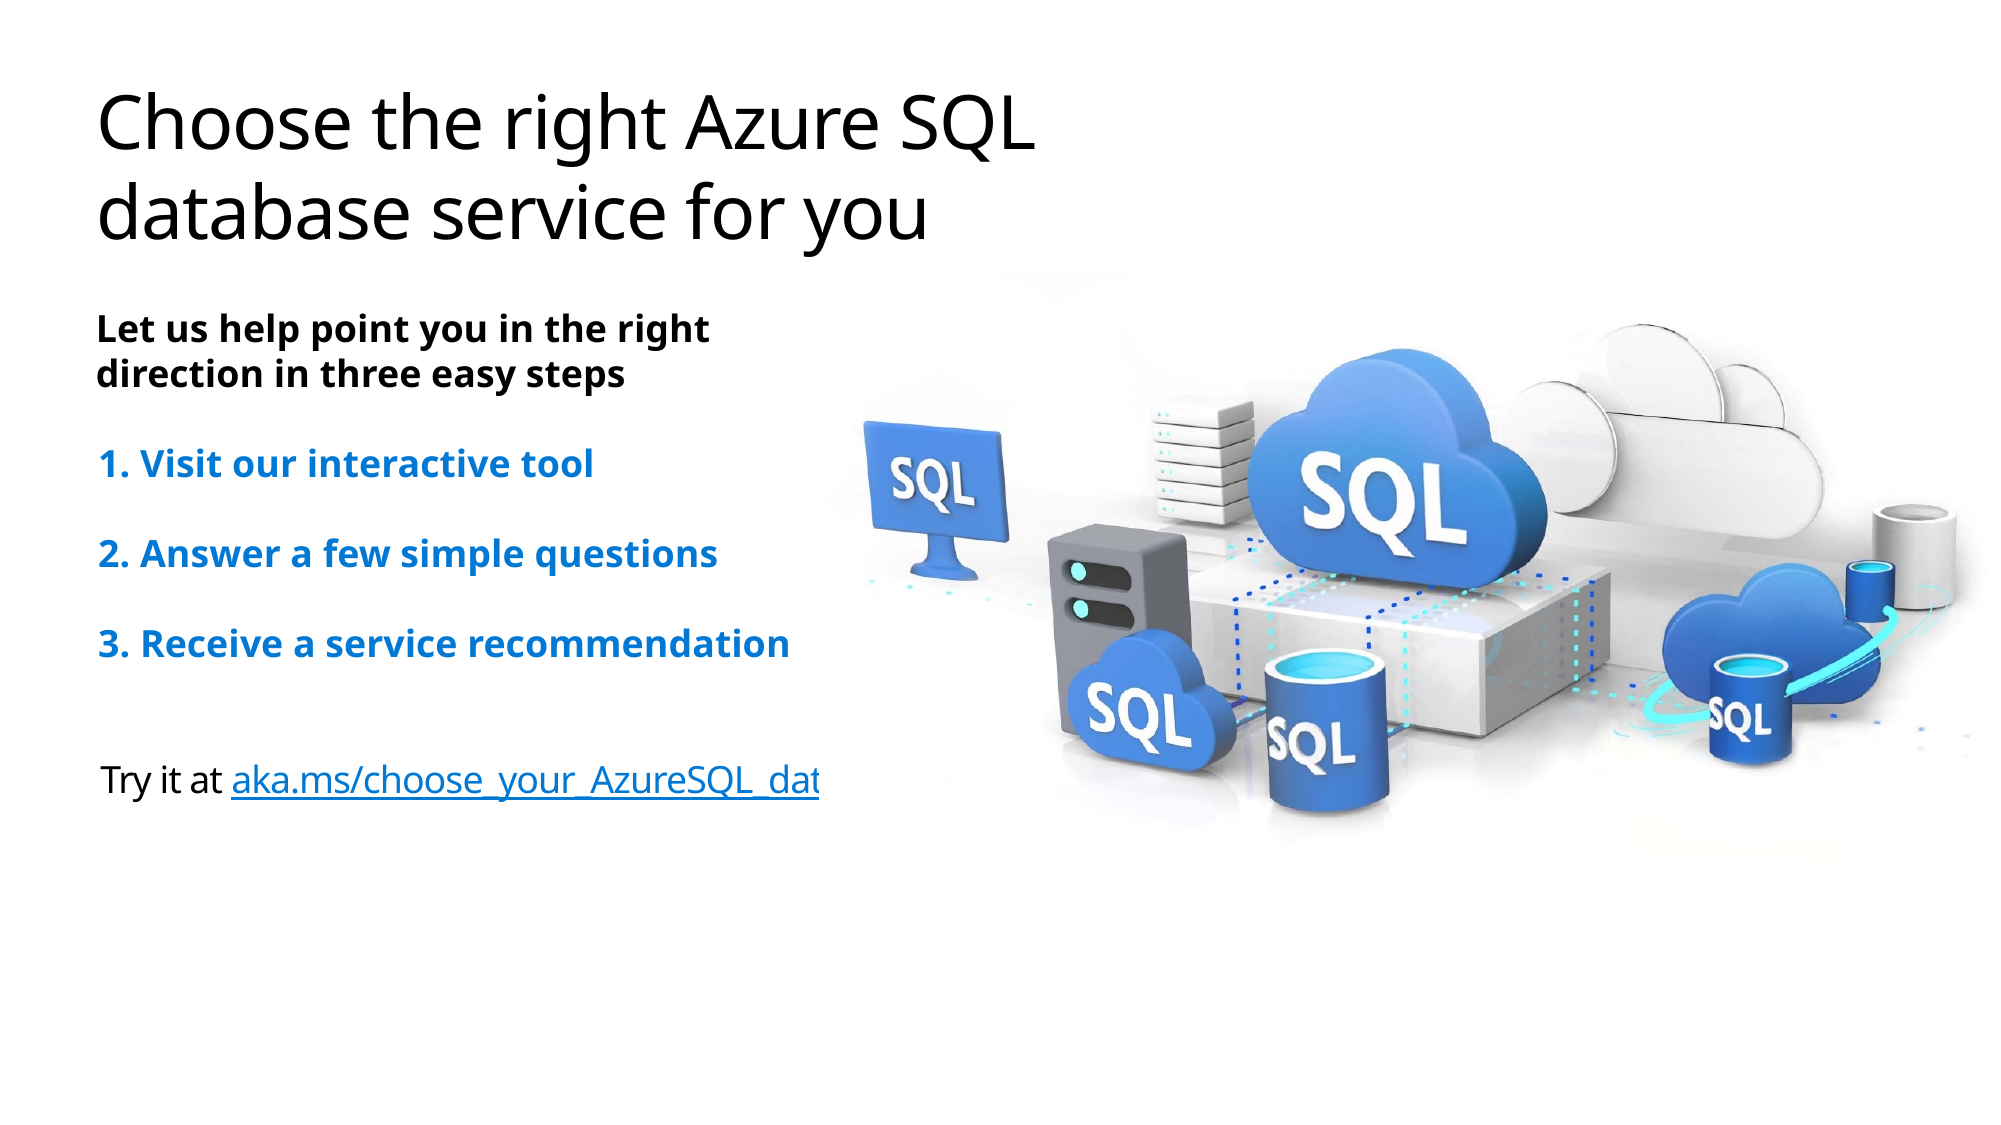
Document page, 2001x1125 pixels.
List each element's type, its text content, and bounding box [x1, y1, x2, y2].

text_box Let us help point you in the right direction in three easy steps 1. Visit our interactive tool 2. Answer a few simple questions 3. Receive a service recommendation [95, 305, 818, 711]
text_box Try it at aka.ms/choose_your_AzureSQL_database [100, 756, 818, 808]
title Choose the right Azure SQL database service for you [96, 75, 1041, 222]
picture [818, 270, 2000, 994]
